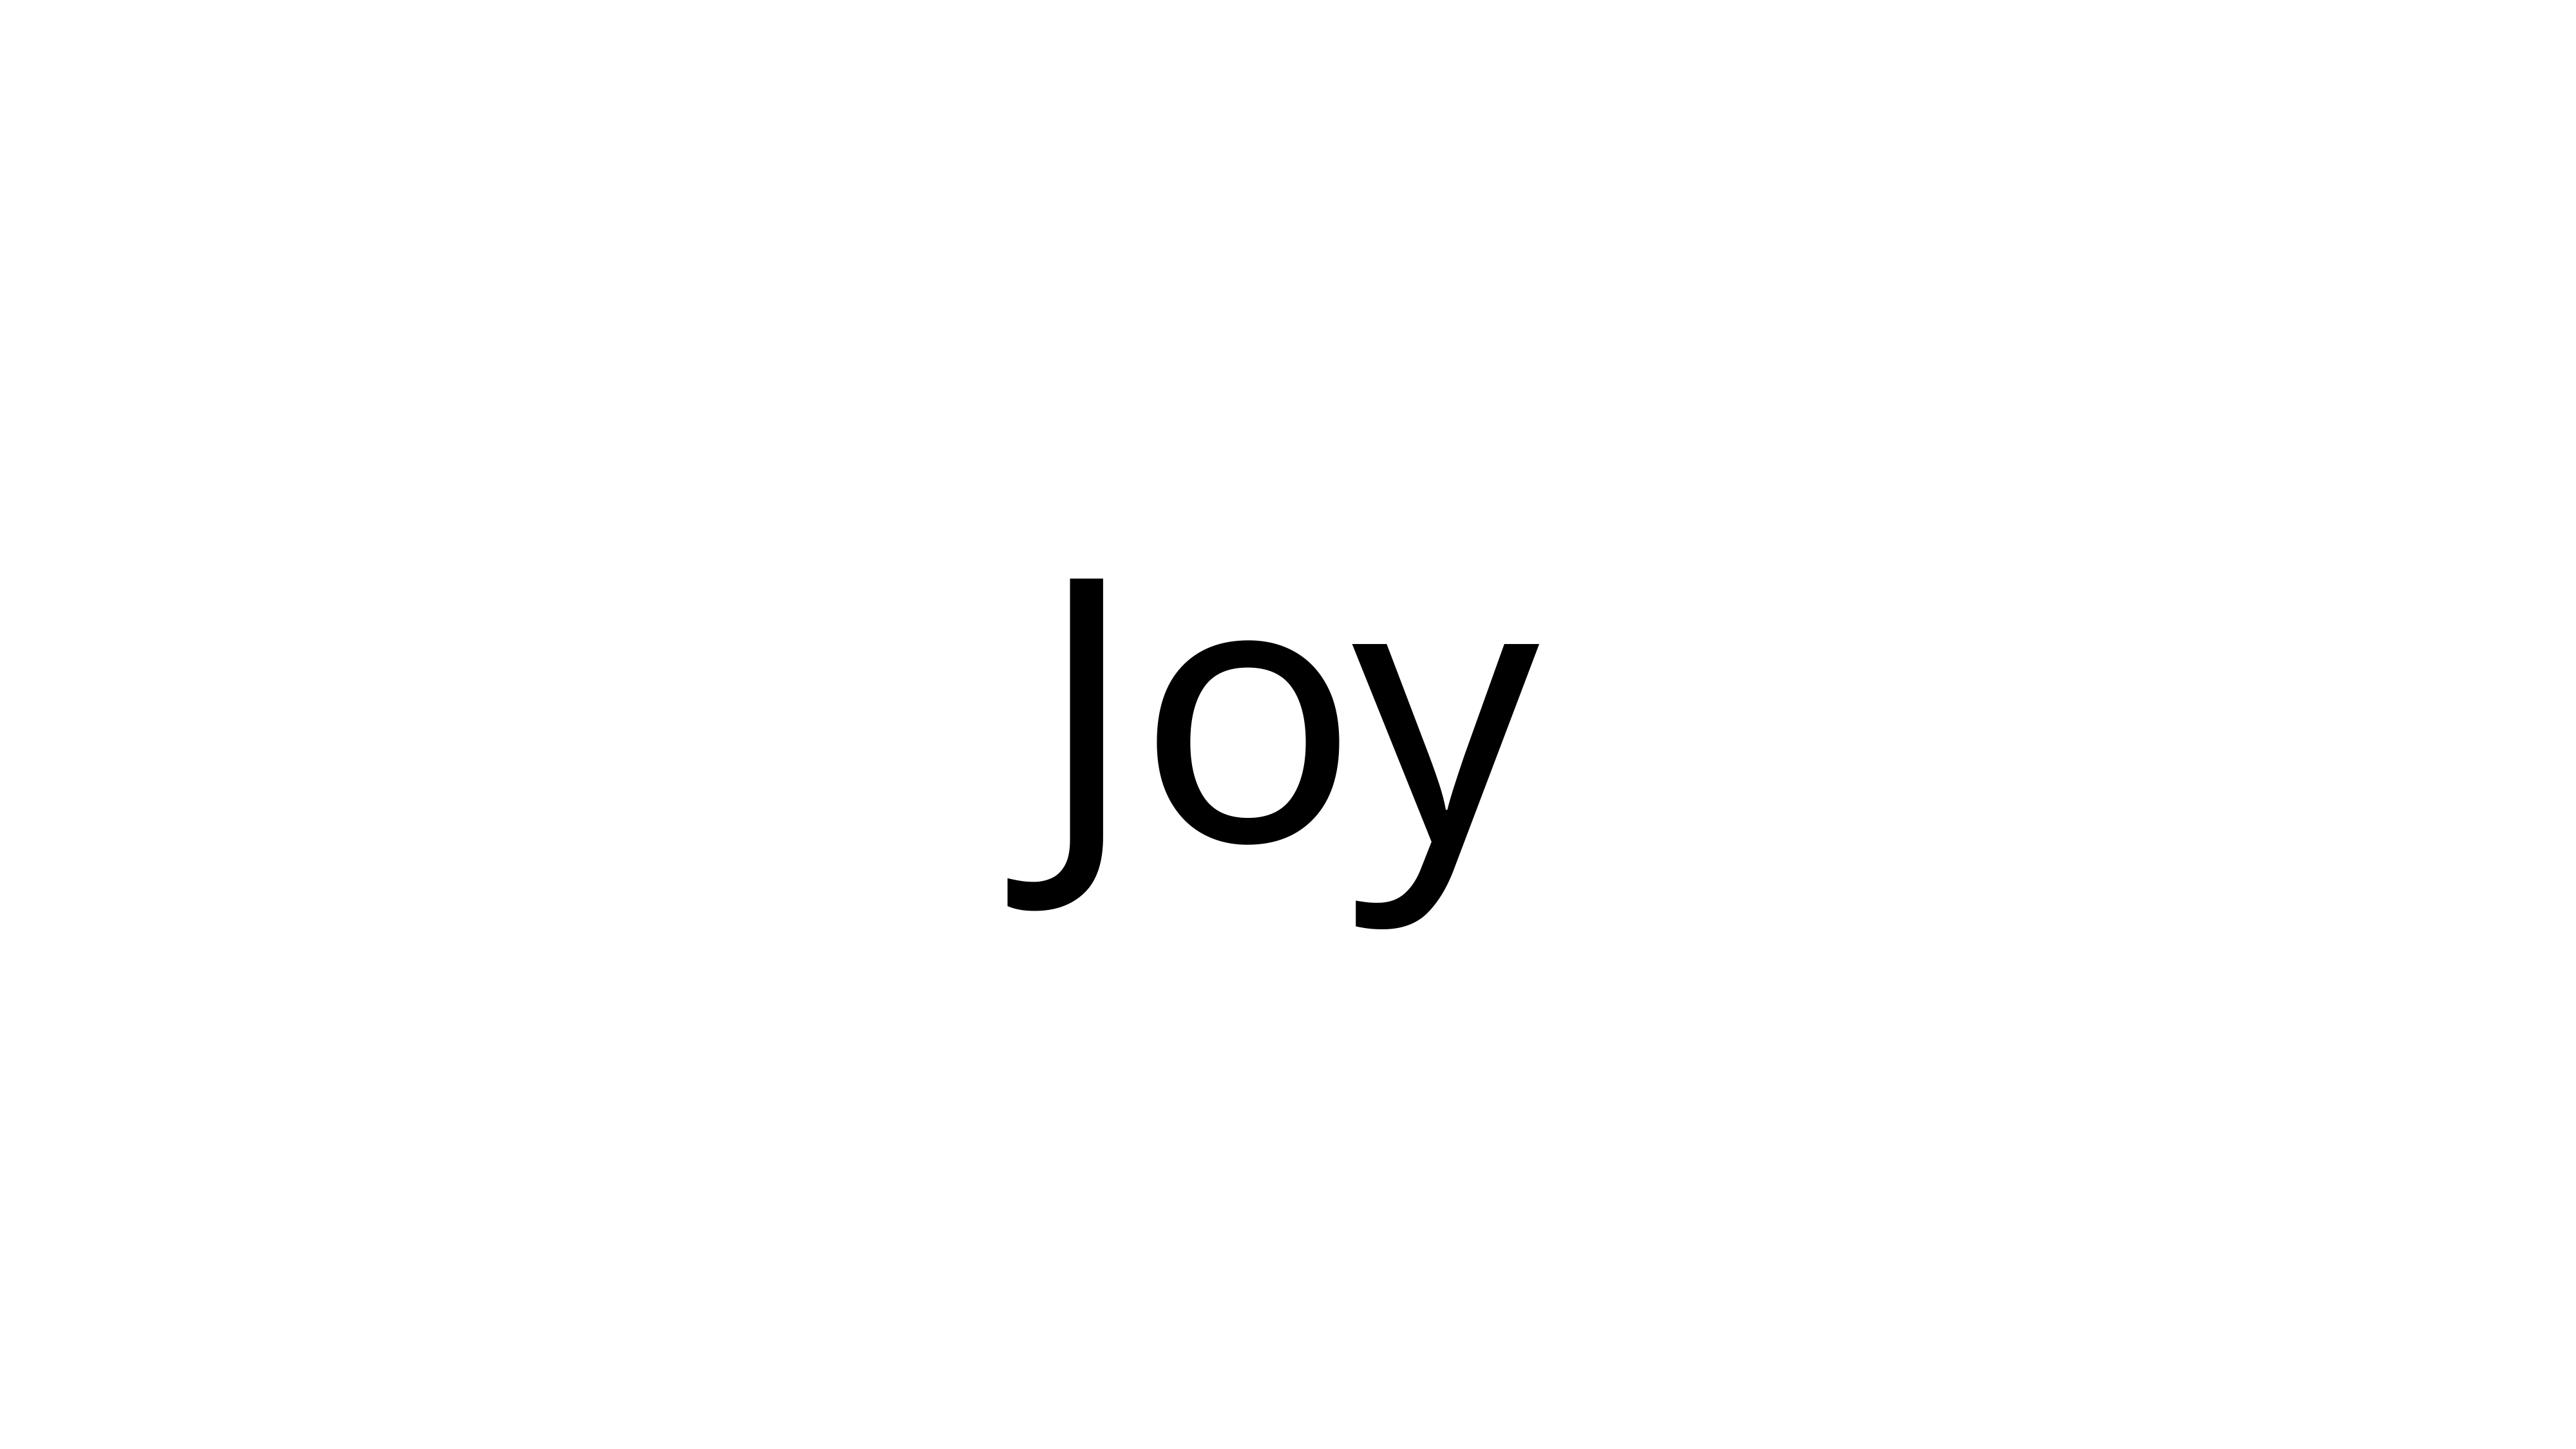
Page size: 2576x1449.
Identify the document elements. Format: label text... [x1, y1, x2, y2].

text_box Joy [1027, 464, 1549, 925]
